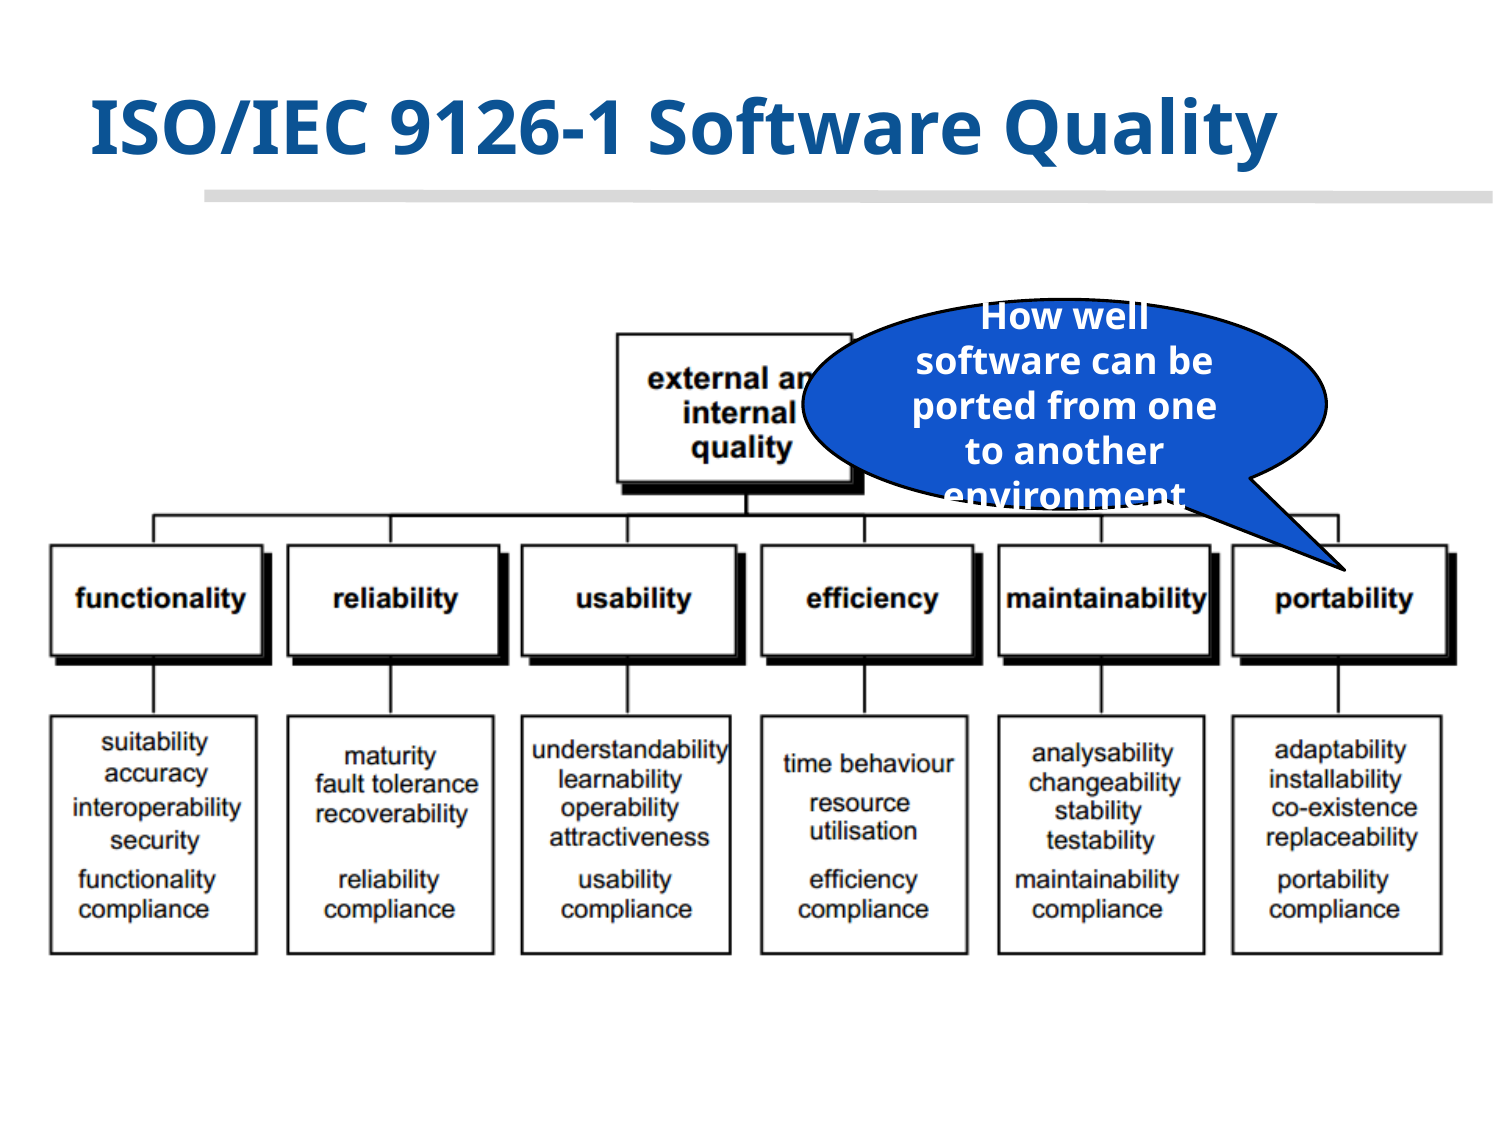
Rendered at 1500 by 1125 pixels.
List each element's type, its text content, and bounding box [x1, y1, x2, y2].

picture [2, 314, 1498, 1004]
text_box How well software can be ported from one to another environment [940, 299, 1190, 312]
title ISO/IEC 9126-1 Software Quality [75, 45, 1425, 185]
